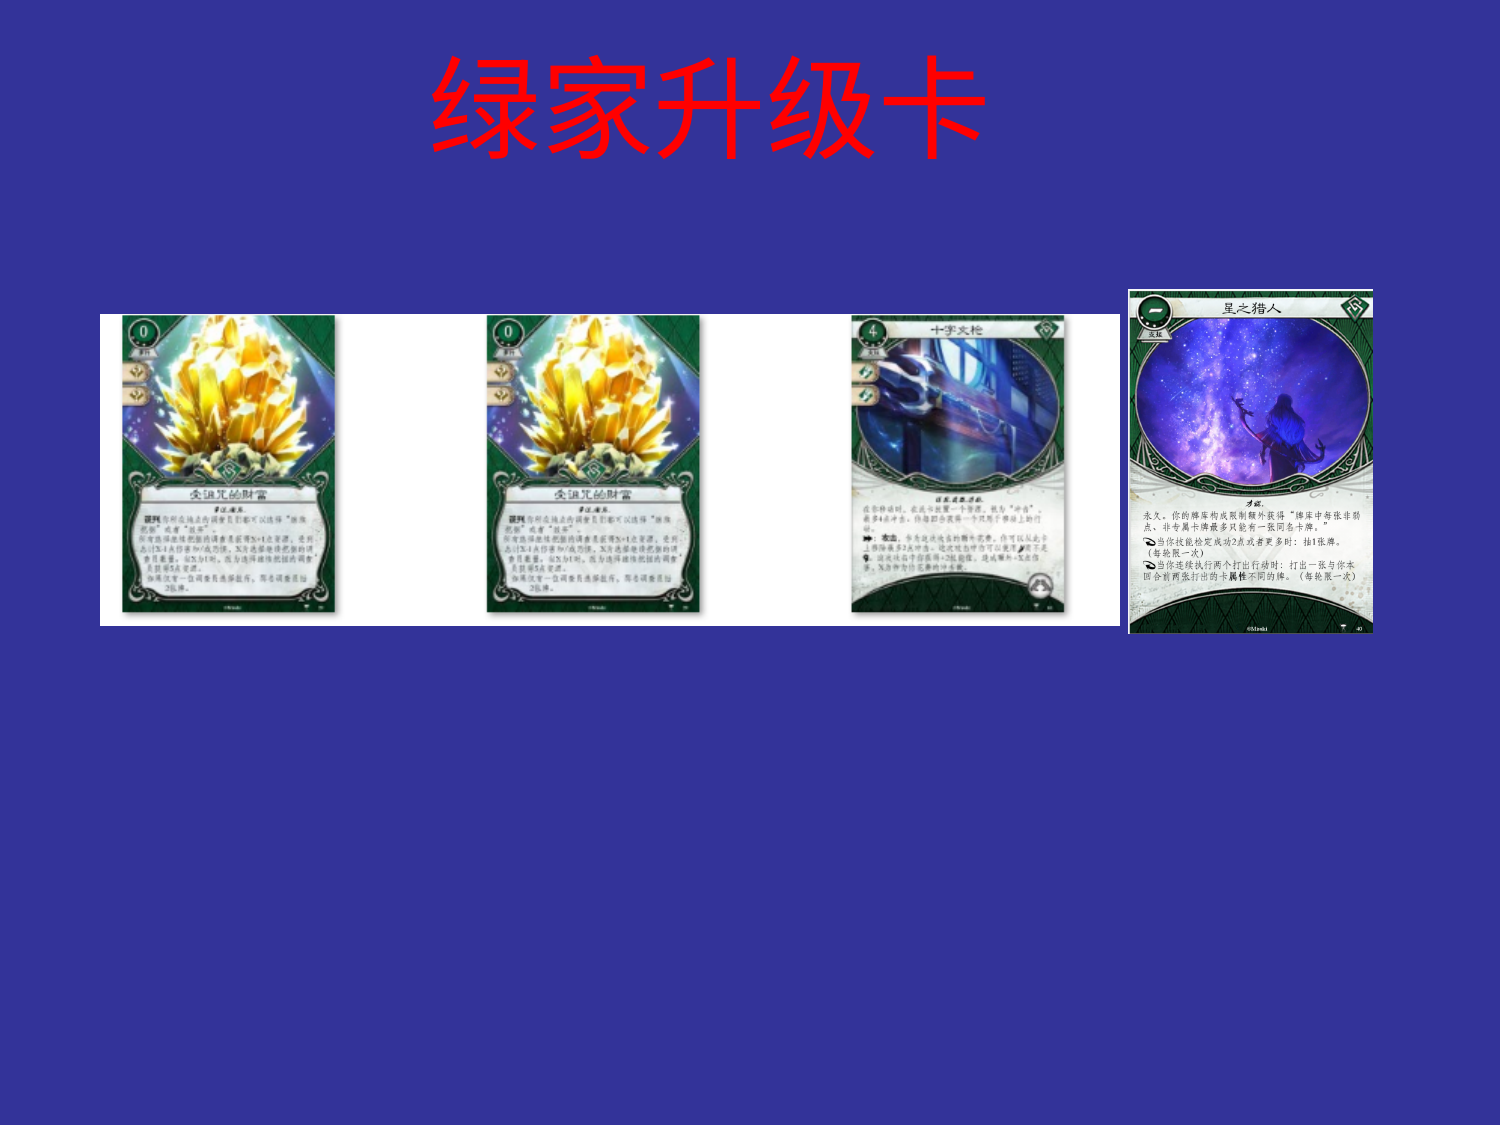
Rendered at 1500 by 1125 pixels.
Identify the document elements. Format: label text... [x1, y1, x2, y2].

text_box 绿家升级卡 [194, 30, 1245, 281]
picture [1127, 289, 1373, 634]
picture [100, 314, 1120, 626]
